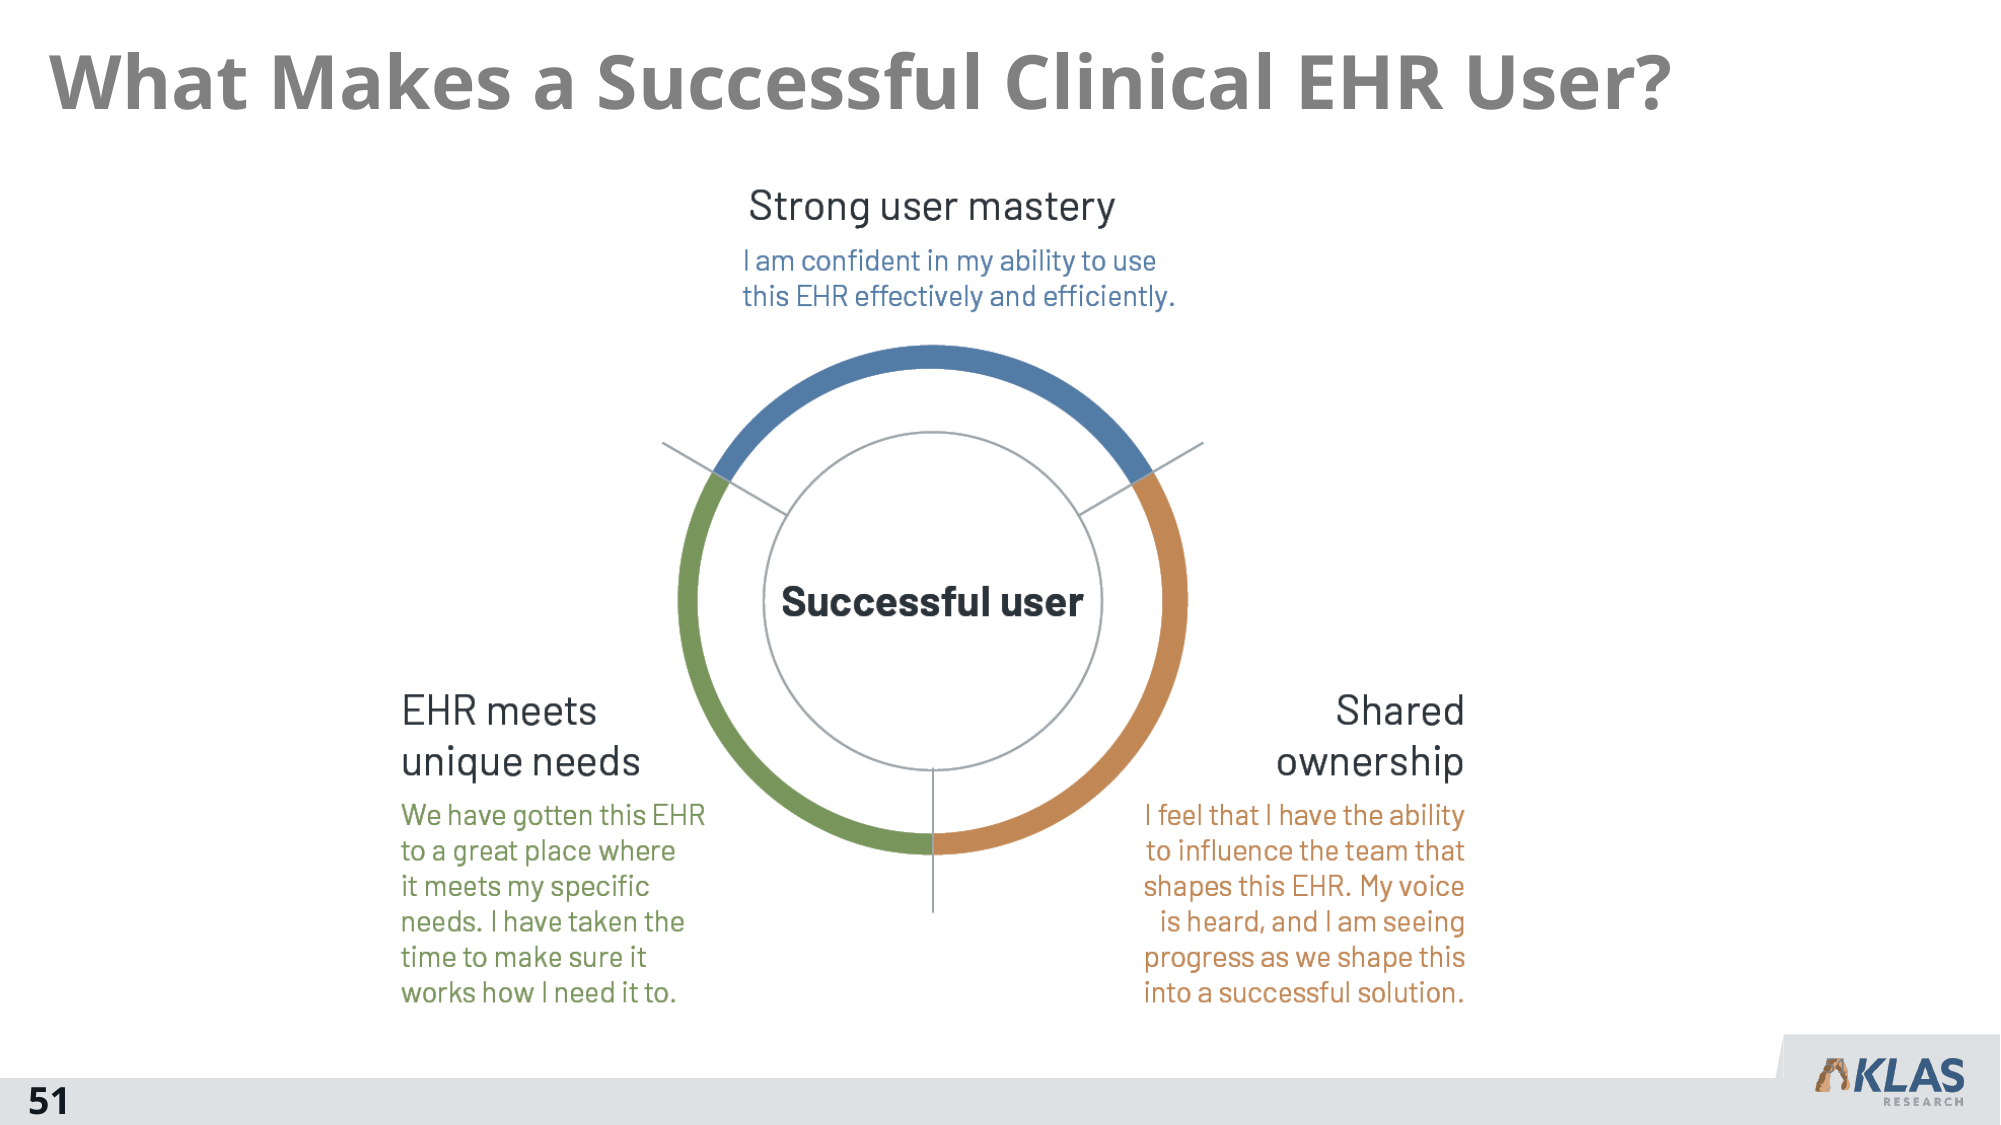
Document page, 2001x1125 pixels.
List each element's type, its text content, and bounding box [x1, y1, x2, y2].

picture [353, 150, 1513, 1043]
slide_number 51 [1412, 1042, 1863, 1103]
title What Makes a Successful Clinical EHR User? [34, 35, 1760, 135]
picture [1815, 1058, 1964, 1106]
